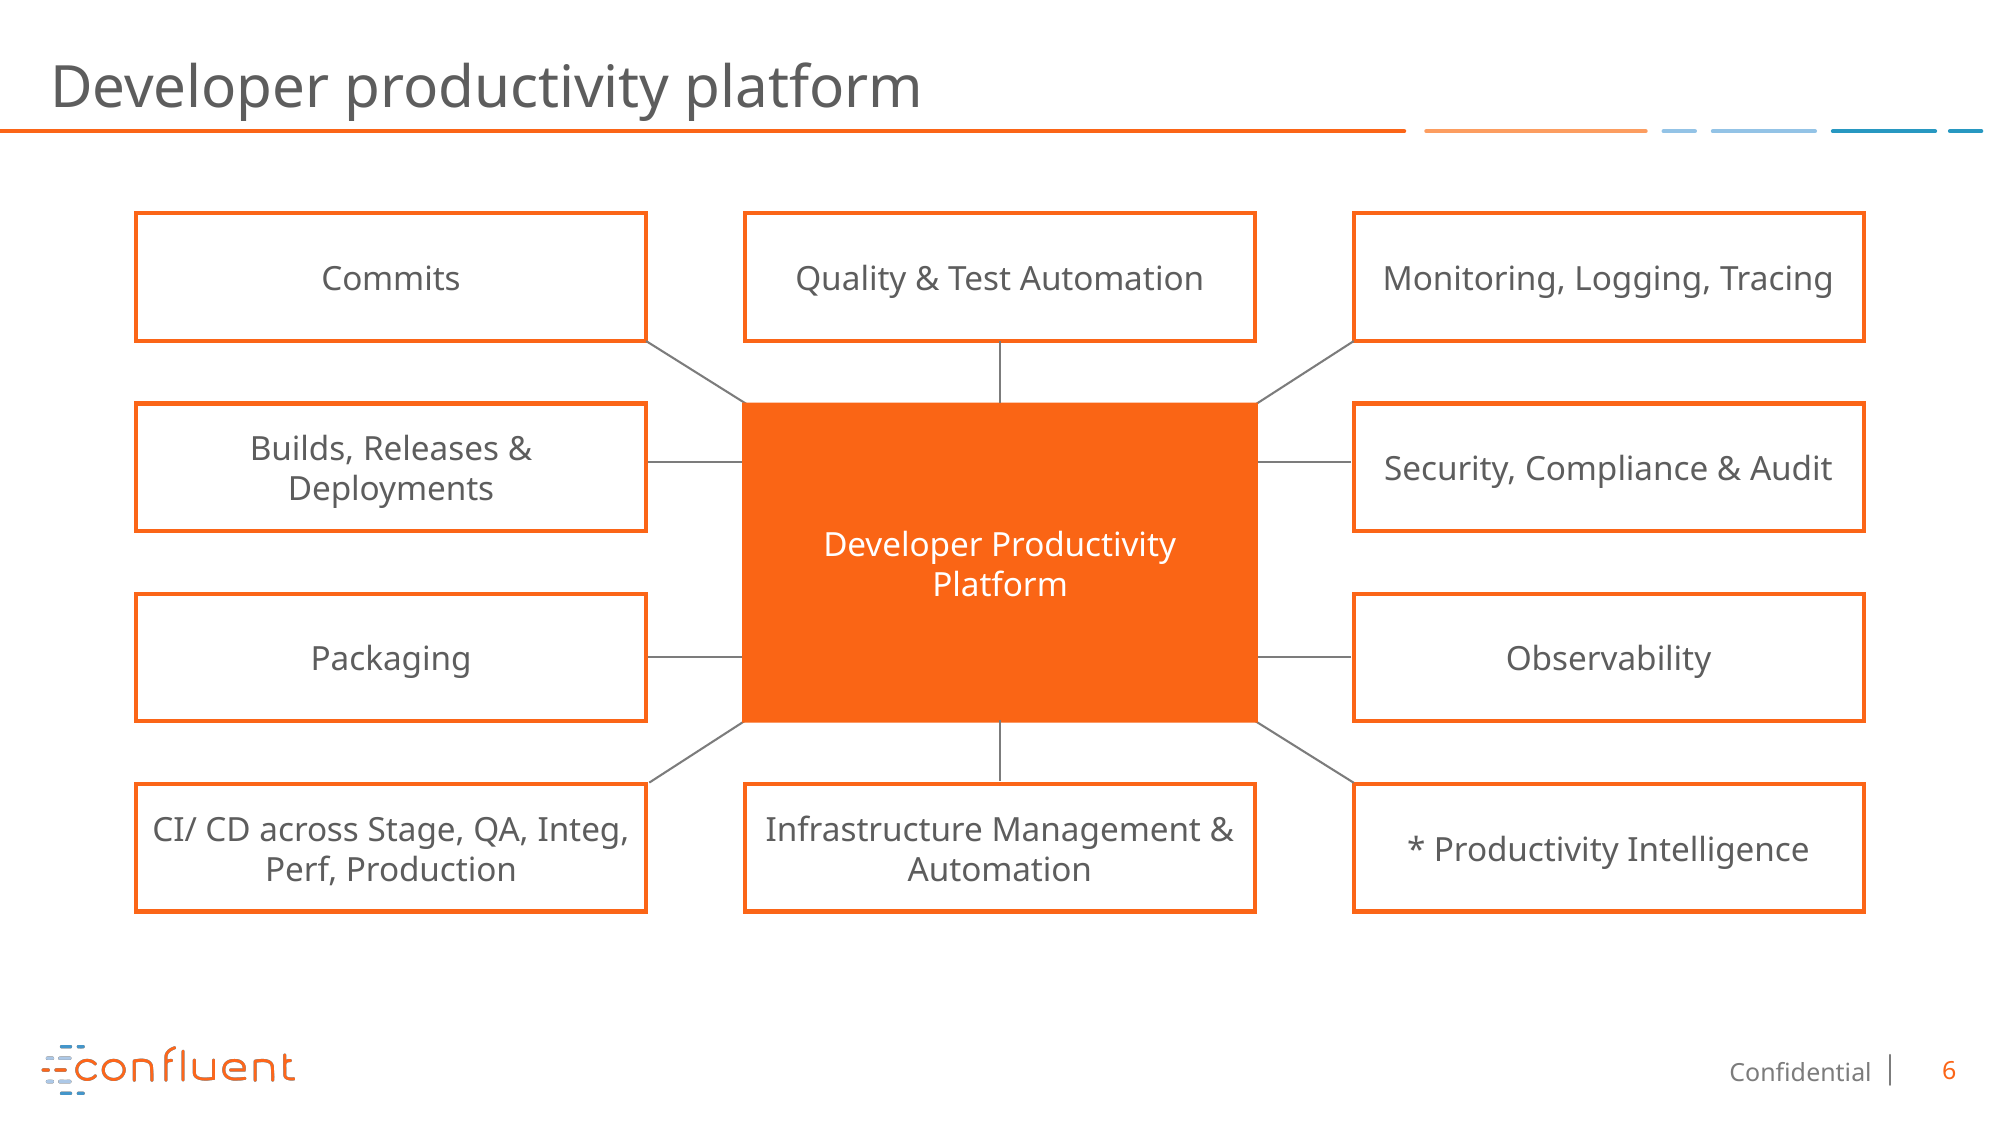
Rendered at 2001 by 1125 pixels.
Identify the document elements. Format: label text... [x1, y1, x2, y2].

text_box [136, 213, 1864, 912]
picture [41, 1045, 295, 1095]
title Developer productivity platform [50, 0, 1950, 128]
